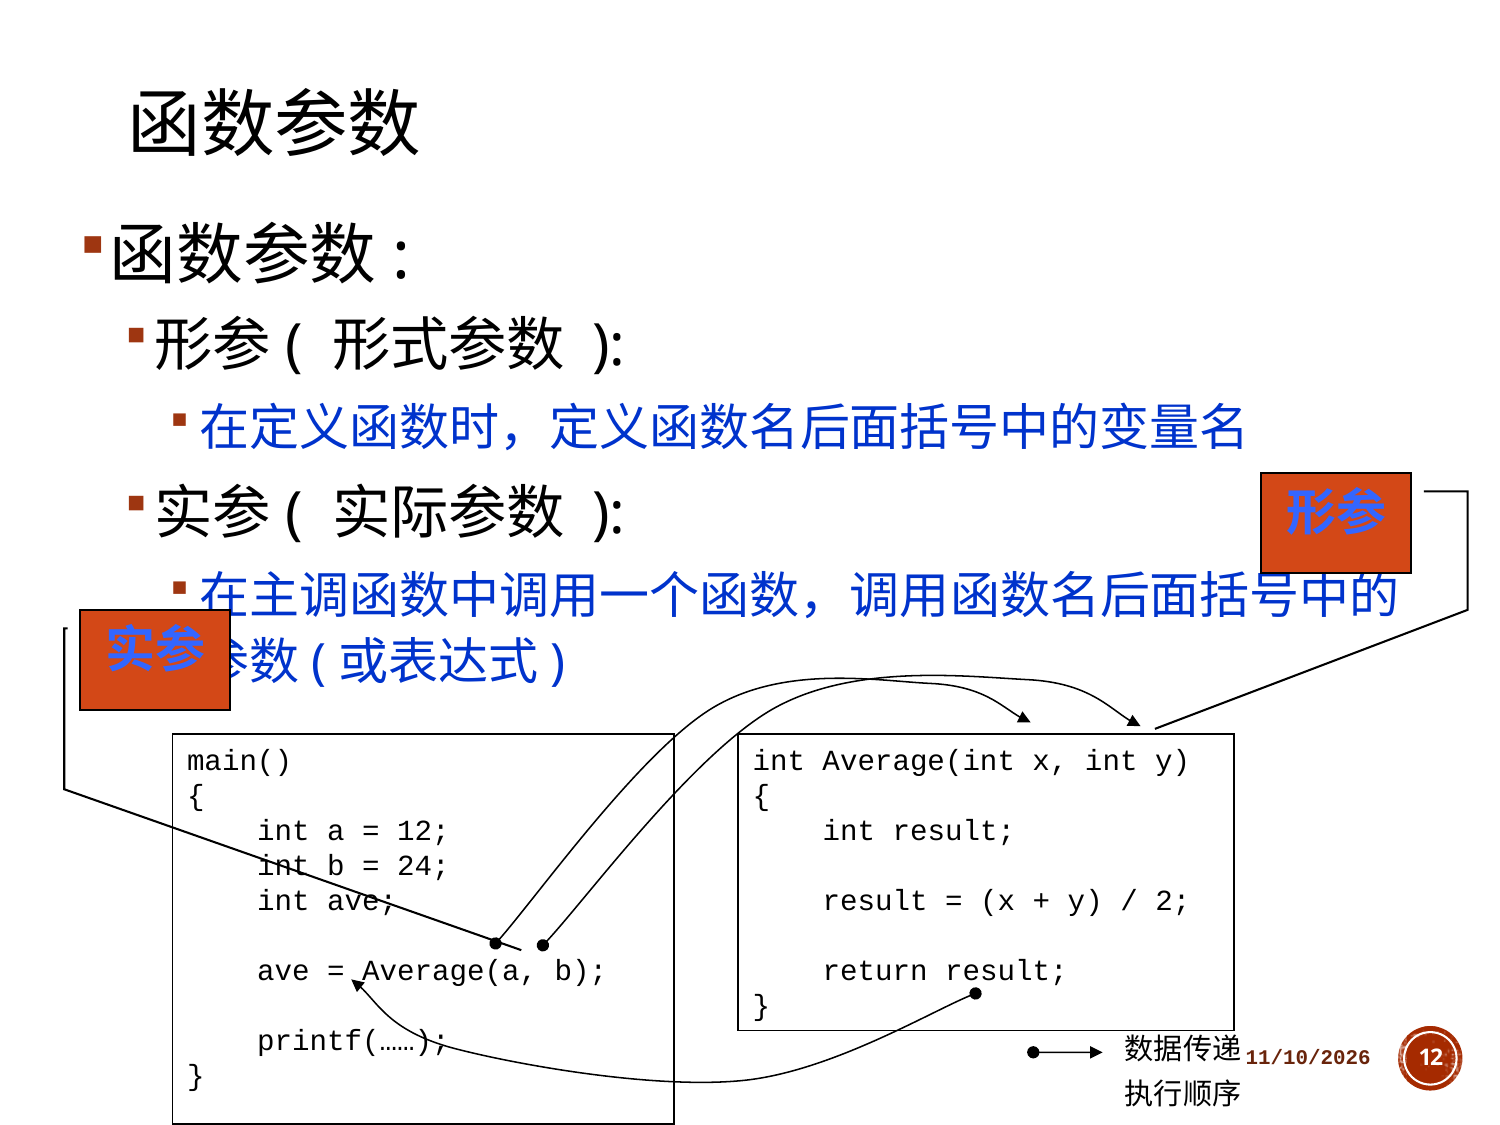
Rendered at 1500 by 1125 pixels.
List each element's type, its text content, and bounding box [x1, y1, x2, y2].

slide_number 12 [1391, 1028, 1471, 1089]
title 函数参数 [112, 79, 1388, 175]
text_box 实参 [80, 609, 231, 710]
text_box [172, 663, 1264, 1121]
list 函数参数: 形参( 形式参数 ): 在定义函数时，定义函数名后面括号中的变量名 实参( 实际参数 ): 在主调函数中调用一个函数，调用函数名后面括号中的参数(或表达式) [64, 196, 1447, 705]
text_box 形参 [1261, 472, 1412, 573]
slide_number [1265, 1028, 1386, 1089]
